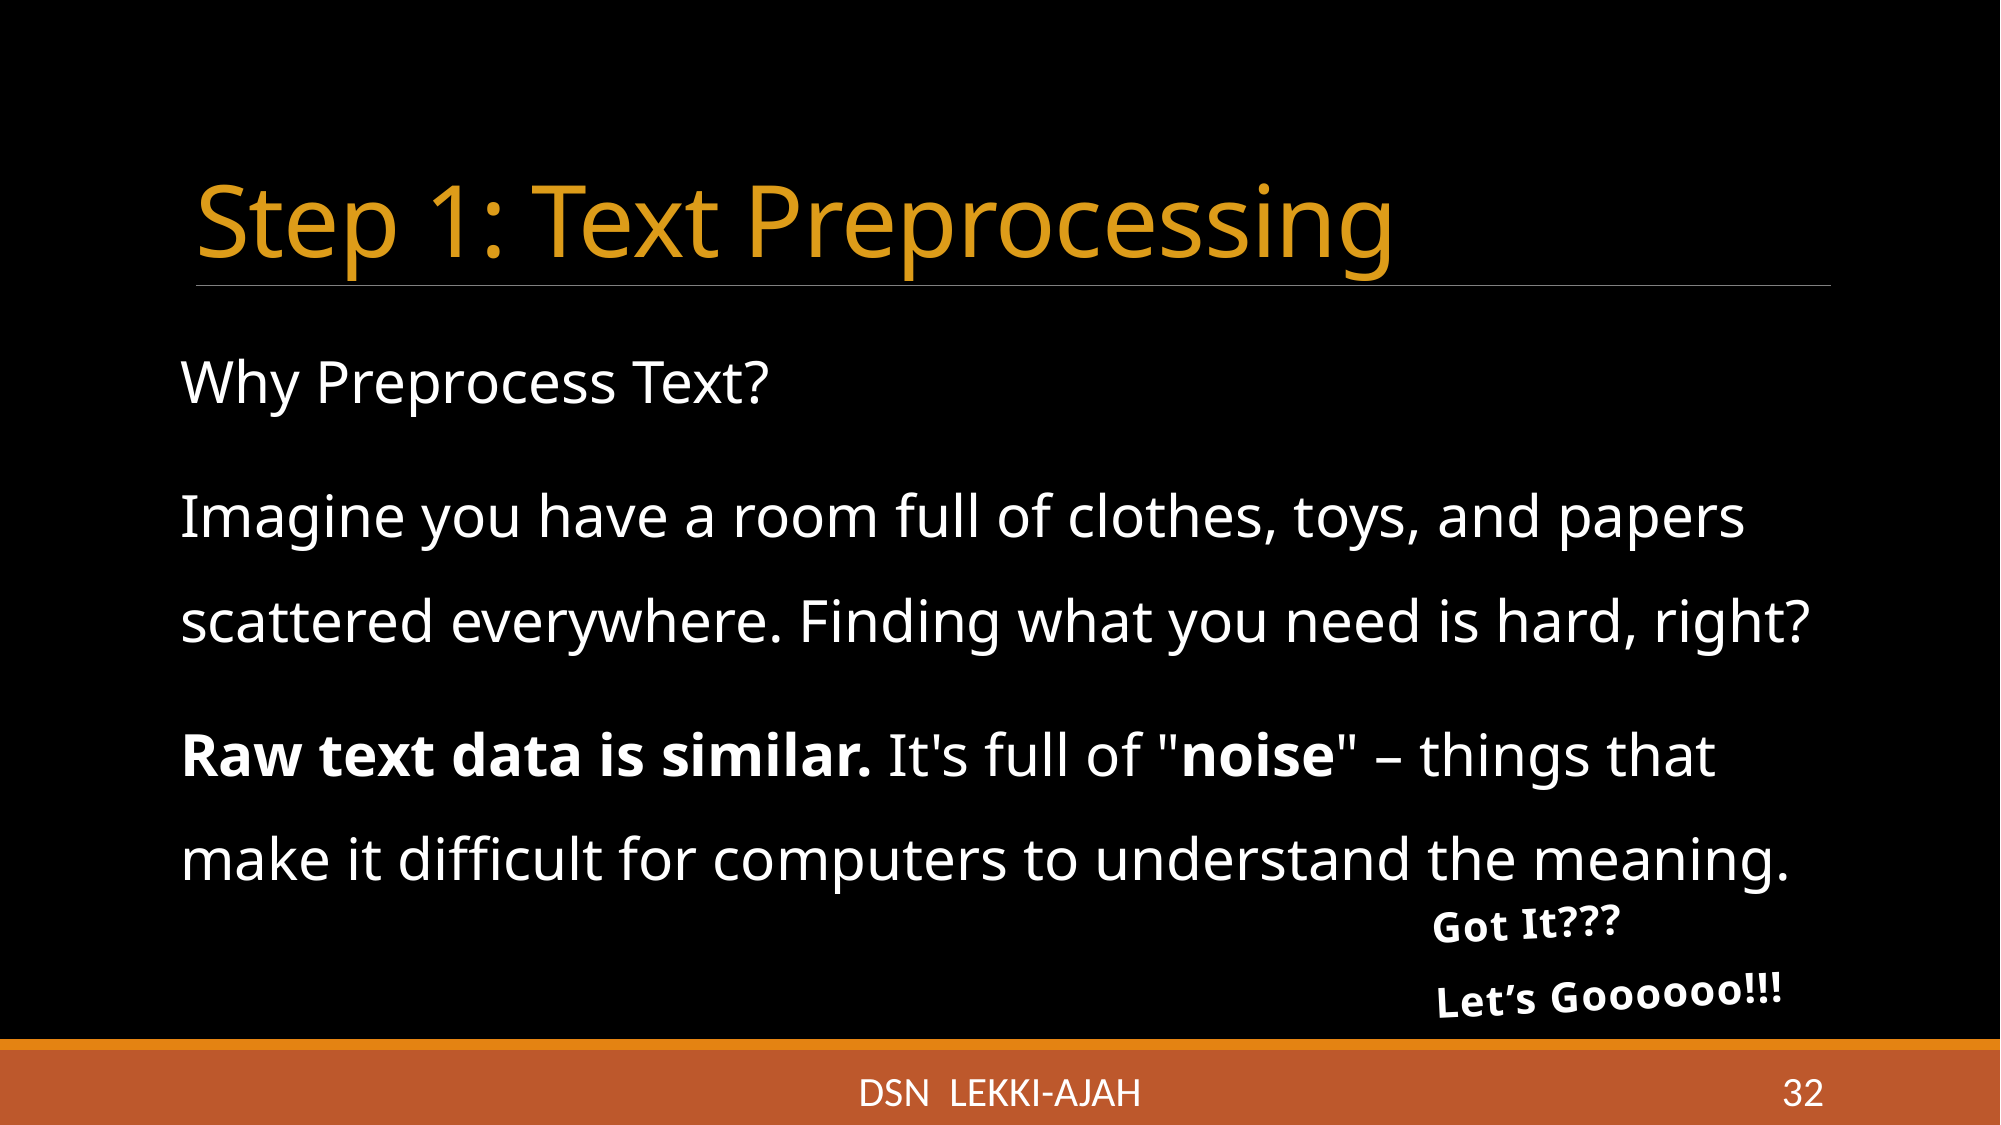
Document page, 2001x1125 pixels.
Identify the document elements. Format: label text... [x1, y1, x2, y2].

text_box Got It??? Let’s Goooooo!!! [1413, 843, 1968, 1036]
slide_number 32 [1624, 1059, 1840, 1120]
list Why Preprocess Text? Imagine you have a room full of clothes, toys, and papers scattered everywhere. Finding what you need is hard, right? Raw text data is similar. It's full of "noise" – things that make it difficult for computers to understand the meaning. [180, 302, 1830, 920]
footer DSN LEKKI-AJAH [604, 1059, 1396, 1120]
title Step 1: Text Preprocessing [180, 47, 1830, 285]
